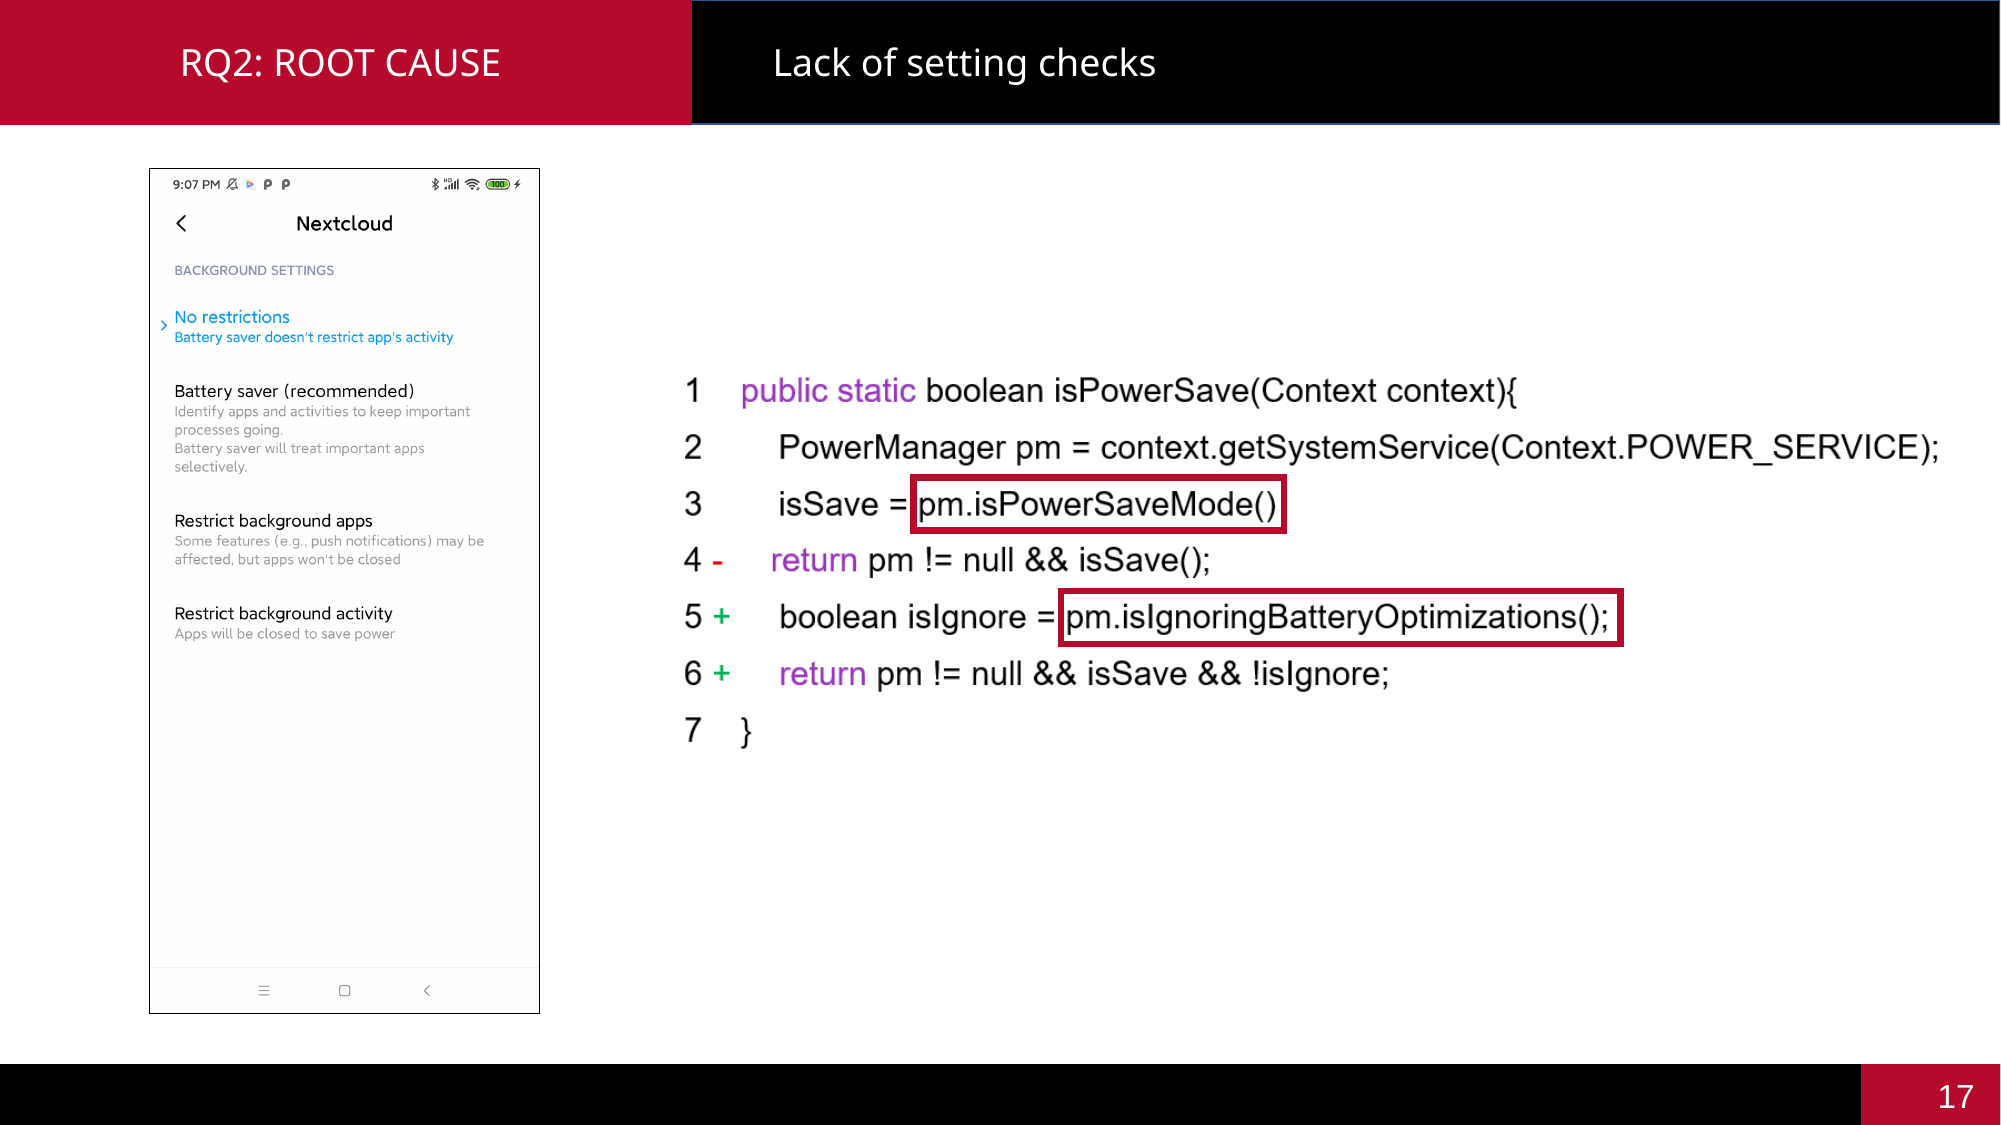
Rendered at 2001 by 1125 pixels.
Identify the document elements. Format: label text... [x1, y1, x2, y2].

text_box [692, 0, 757, 125]
picture [654, 373, 1947, 752]
slide_number 16 [1912, 1056, 2000, 1125]
text_box Lack of setting checks [757, 0, 1433, 125]
text_box [1433, 0, 2000, 125]
picture [149, 167, 540, 1014]
text_box RQ2: ROOT CAUSE [0, 0, 692, 125]
